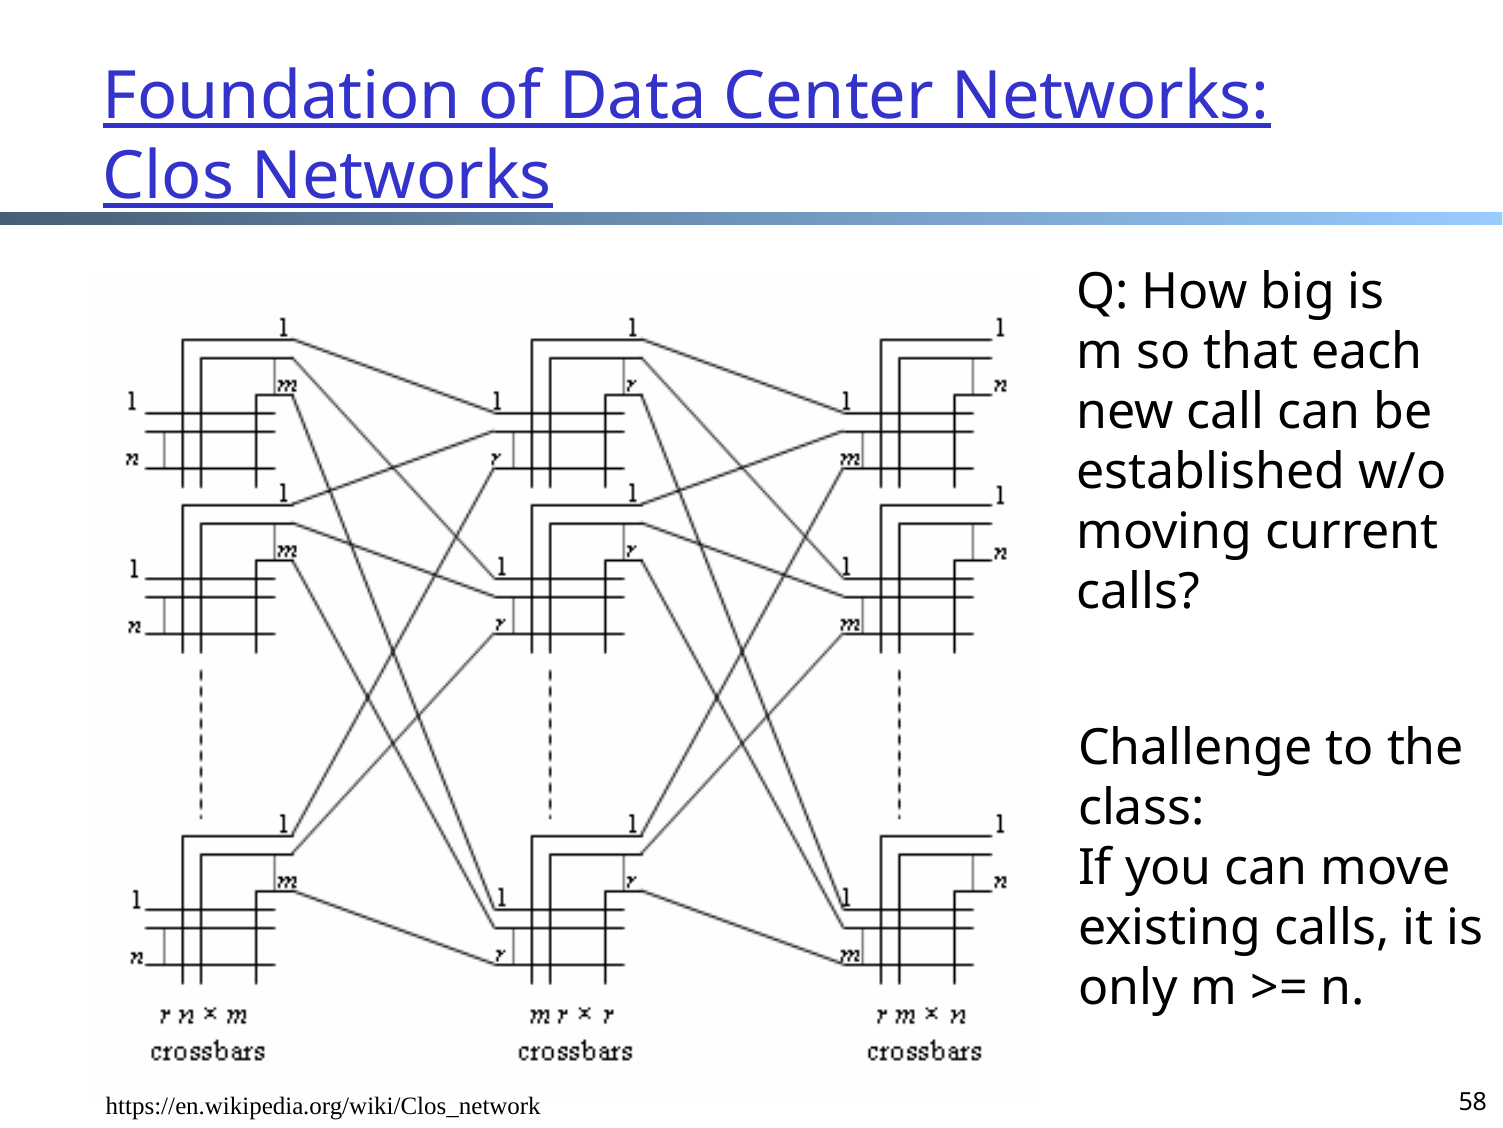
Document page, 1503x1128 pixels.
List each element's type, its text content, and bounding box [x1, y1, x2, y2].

title Foundation of Data Center Networks: Clos Networks [87, 37, 1365, 226]
picture [88, 275, 1039, 1100]
slide_number 58 [1151, 1051, 1503, 1128]
text_box Q: How big is m so that each new call can be established w/o moving current calls? [1061, 250, 1497, 626]
text_box https://en.wikipedia.org/wiki/Clos_network [90, 1107, 557, 1127]
text_box Challenge to the class: If you can move existing calls, it is only m >= n. [1063, 707, 1502, 1023]
